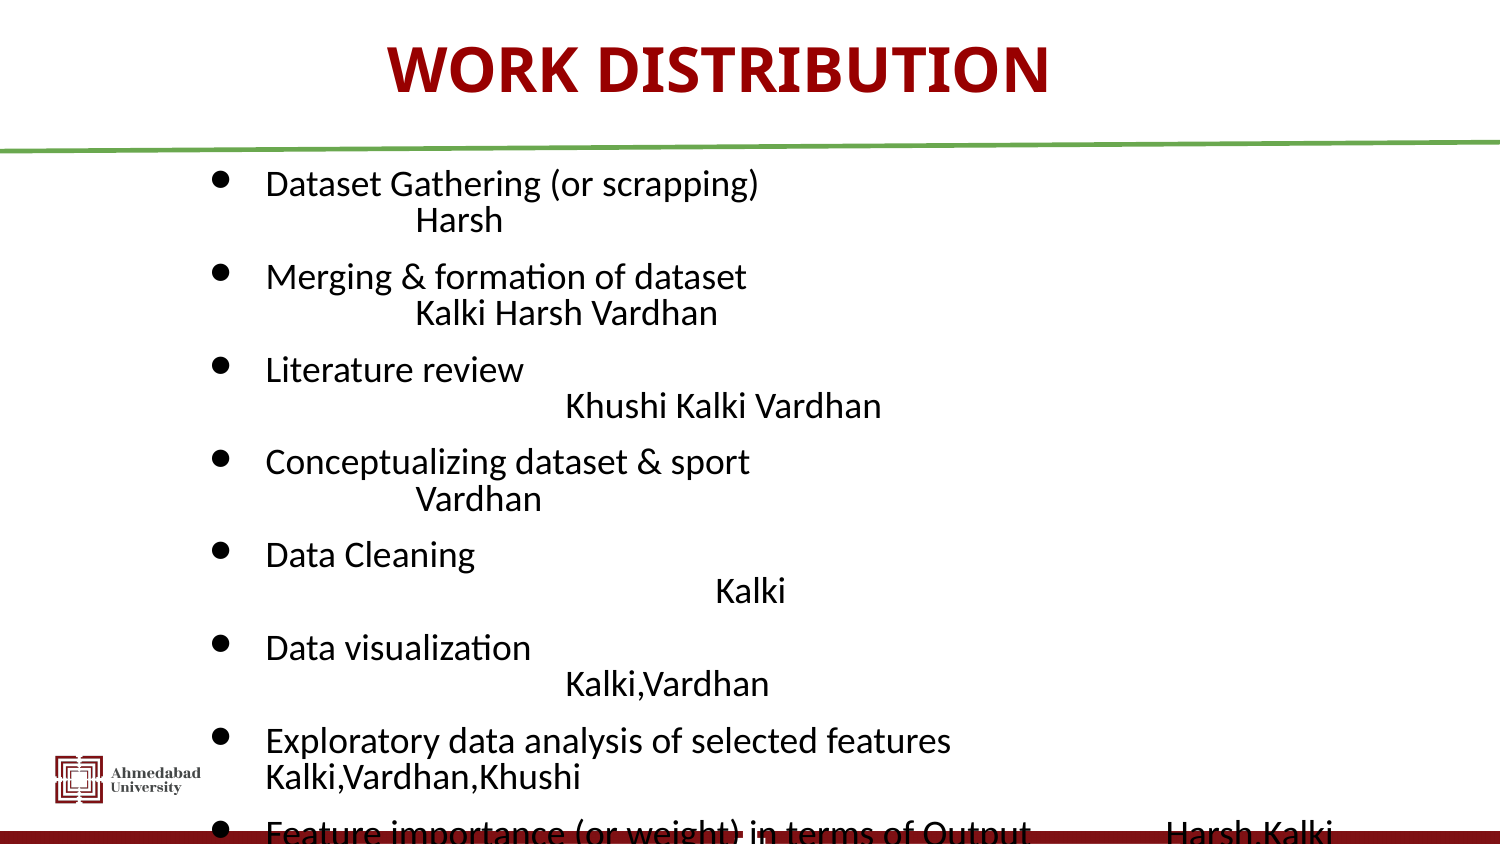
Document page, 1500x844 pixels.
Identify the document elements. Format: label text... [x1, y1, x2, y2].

picture [0, 831, 1500, 844]
list Dataset Gathering (or scrapping) Harsh Merging & formation of dataset Kalki Harsh Vardhan Literature review Khushi Kalki Vardhan Conceptualizing dataset & sport Vardhan Data Cleaning Kalki Data visualization Kalki,Vardhan Exploratory data analysis of selected features Kalki,Vardhan,Khushi Feature importance (or weight) in terms of Output Harsh,Kalki Feature engineering Kalki,Harsh Feature selection & extraction Kalki,Vardhan,Khushi Testing the dataset on various models Khushi,Harsh [179, 162, 1461, 698]
picture [44, 742, 213, 817]
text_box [0, 141, 1500, 152]
title WORK DISTRIBUTION [73, 0, 1367, 140]
